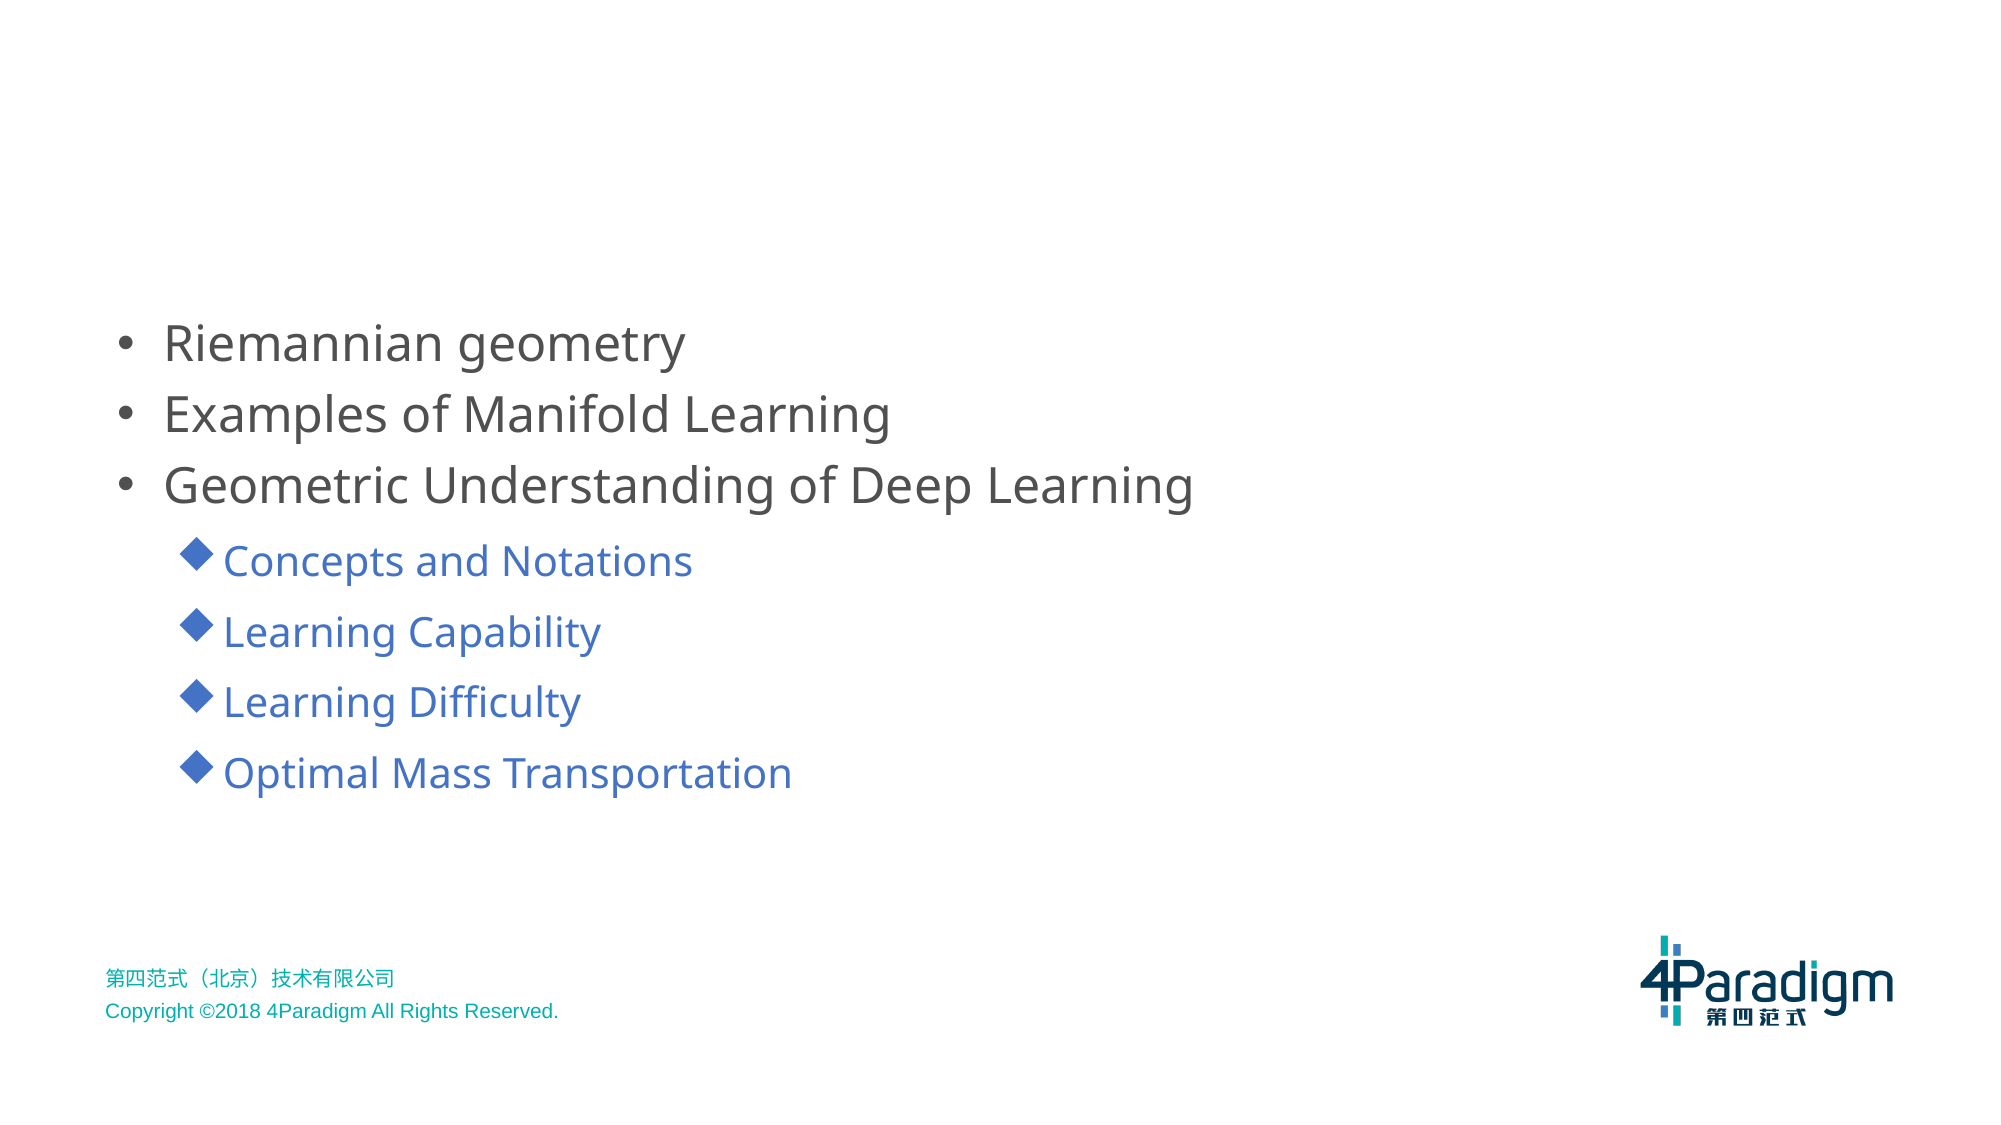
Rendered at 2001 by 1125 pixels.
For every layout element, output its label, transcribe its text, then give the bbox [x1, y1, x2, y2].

list Riemannian geometry Examples of Manifold Learning Geometric Understanding of Deep Learning Concepts and Notations Learning Capability Learning Difficulty Optimal Mass Transportation [102, 314, 1343, 787]
picture [1626, 840, 1907, 1121]
